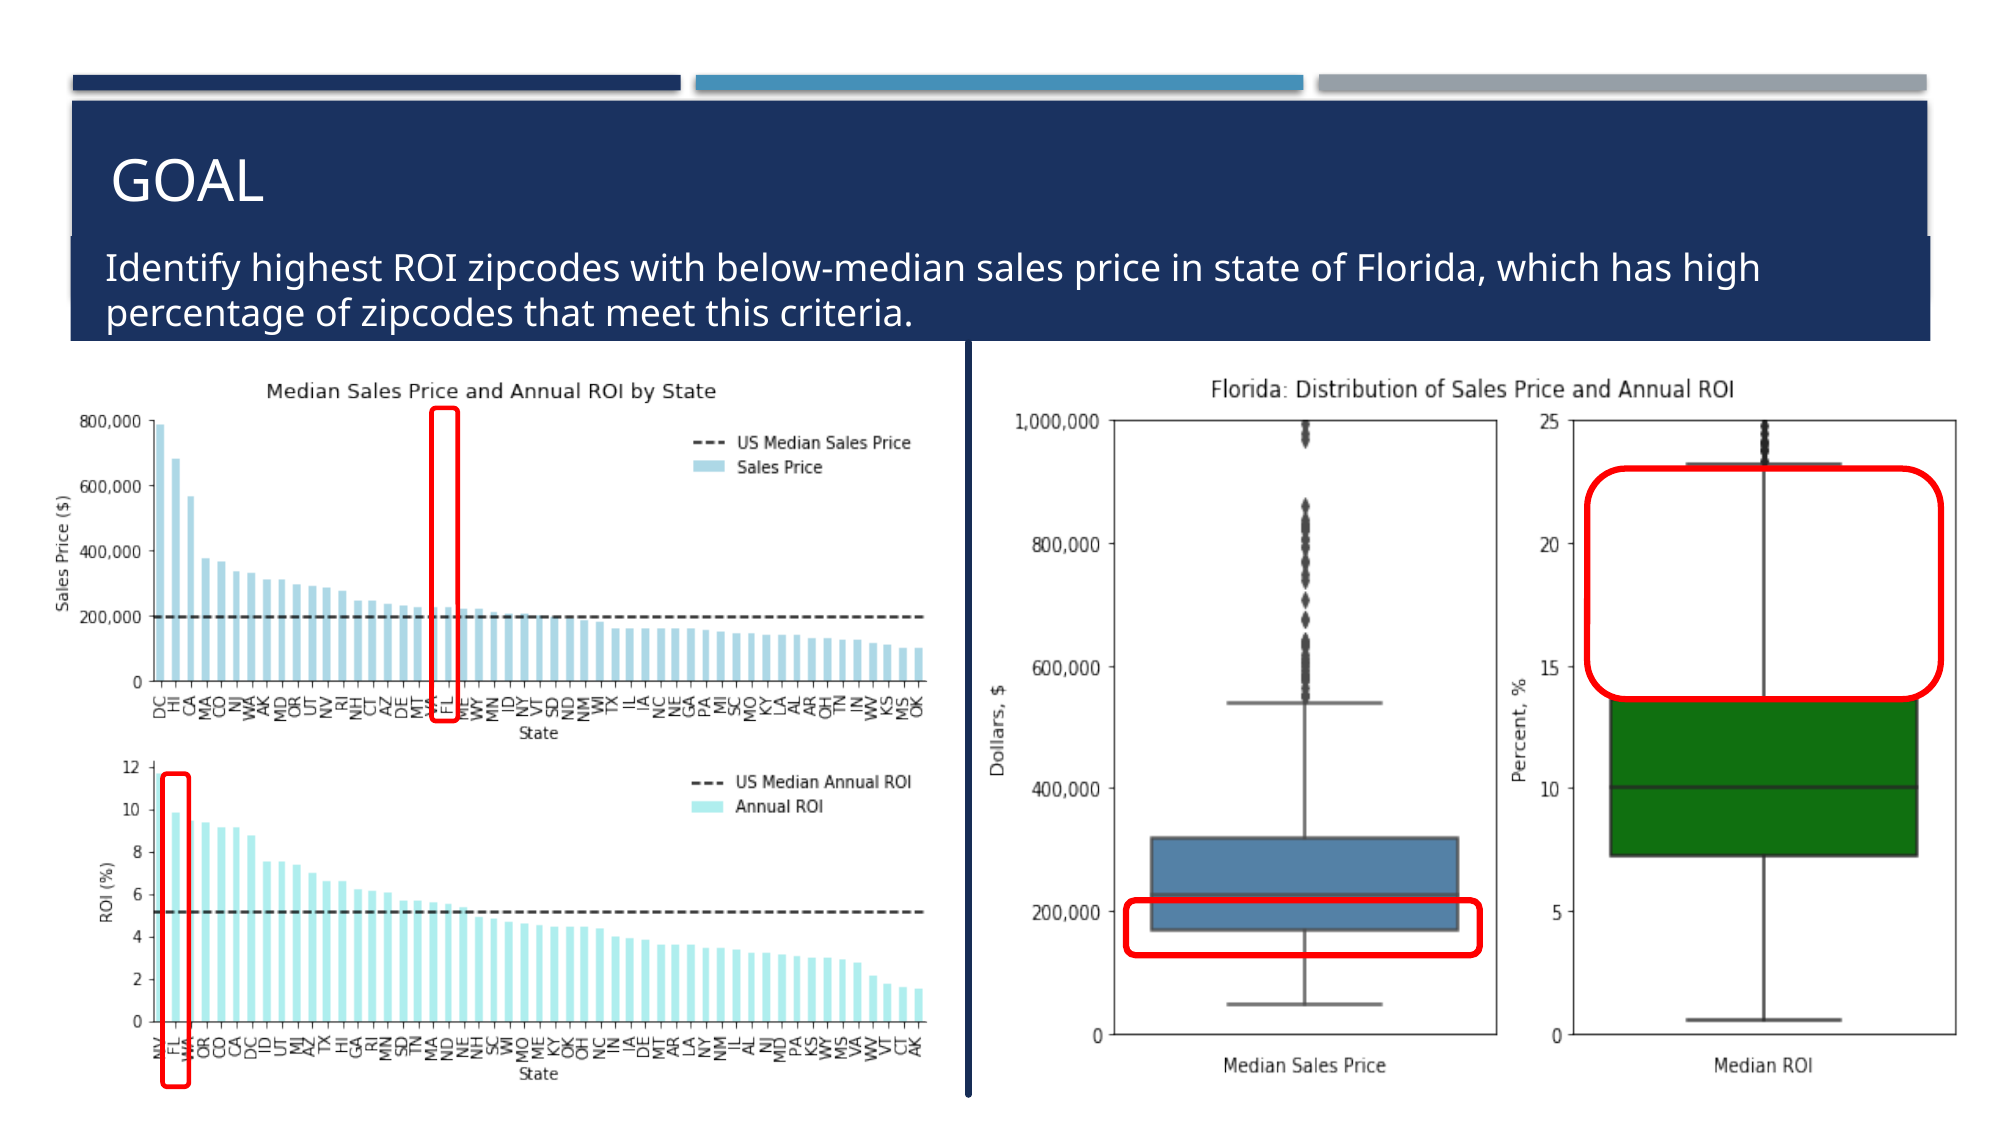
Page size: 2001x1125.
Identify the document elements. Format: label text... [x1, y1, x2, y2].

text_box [978, 364, 1966, 1089]
title Goal [95, 115, 1905, 221]
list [45, 370, 938, 1096]
text_box Identify highest ROI zipcodes with below-median sales price in state of Florida, which has high percentage of zipcodes that meet this criteria. [70, 236, 1931, 341]
